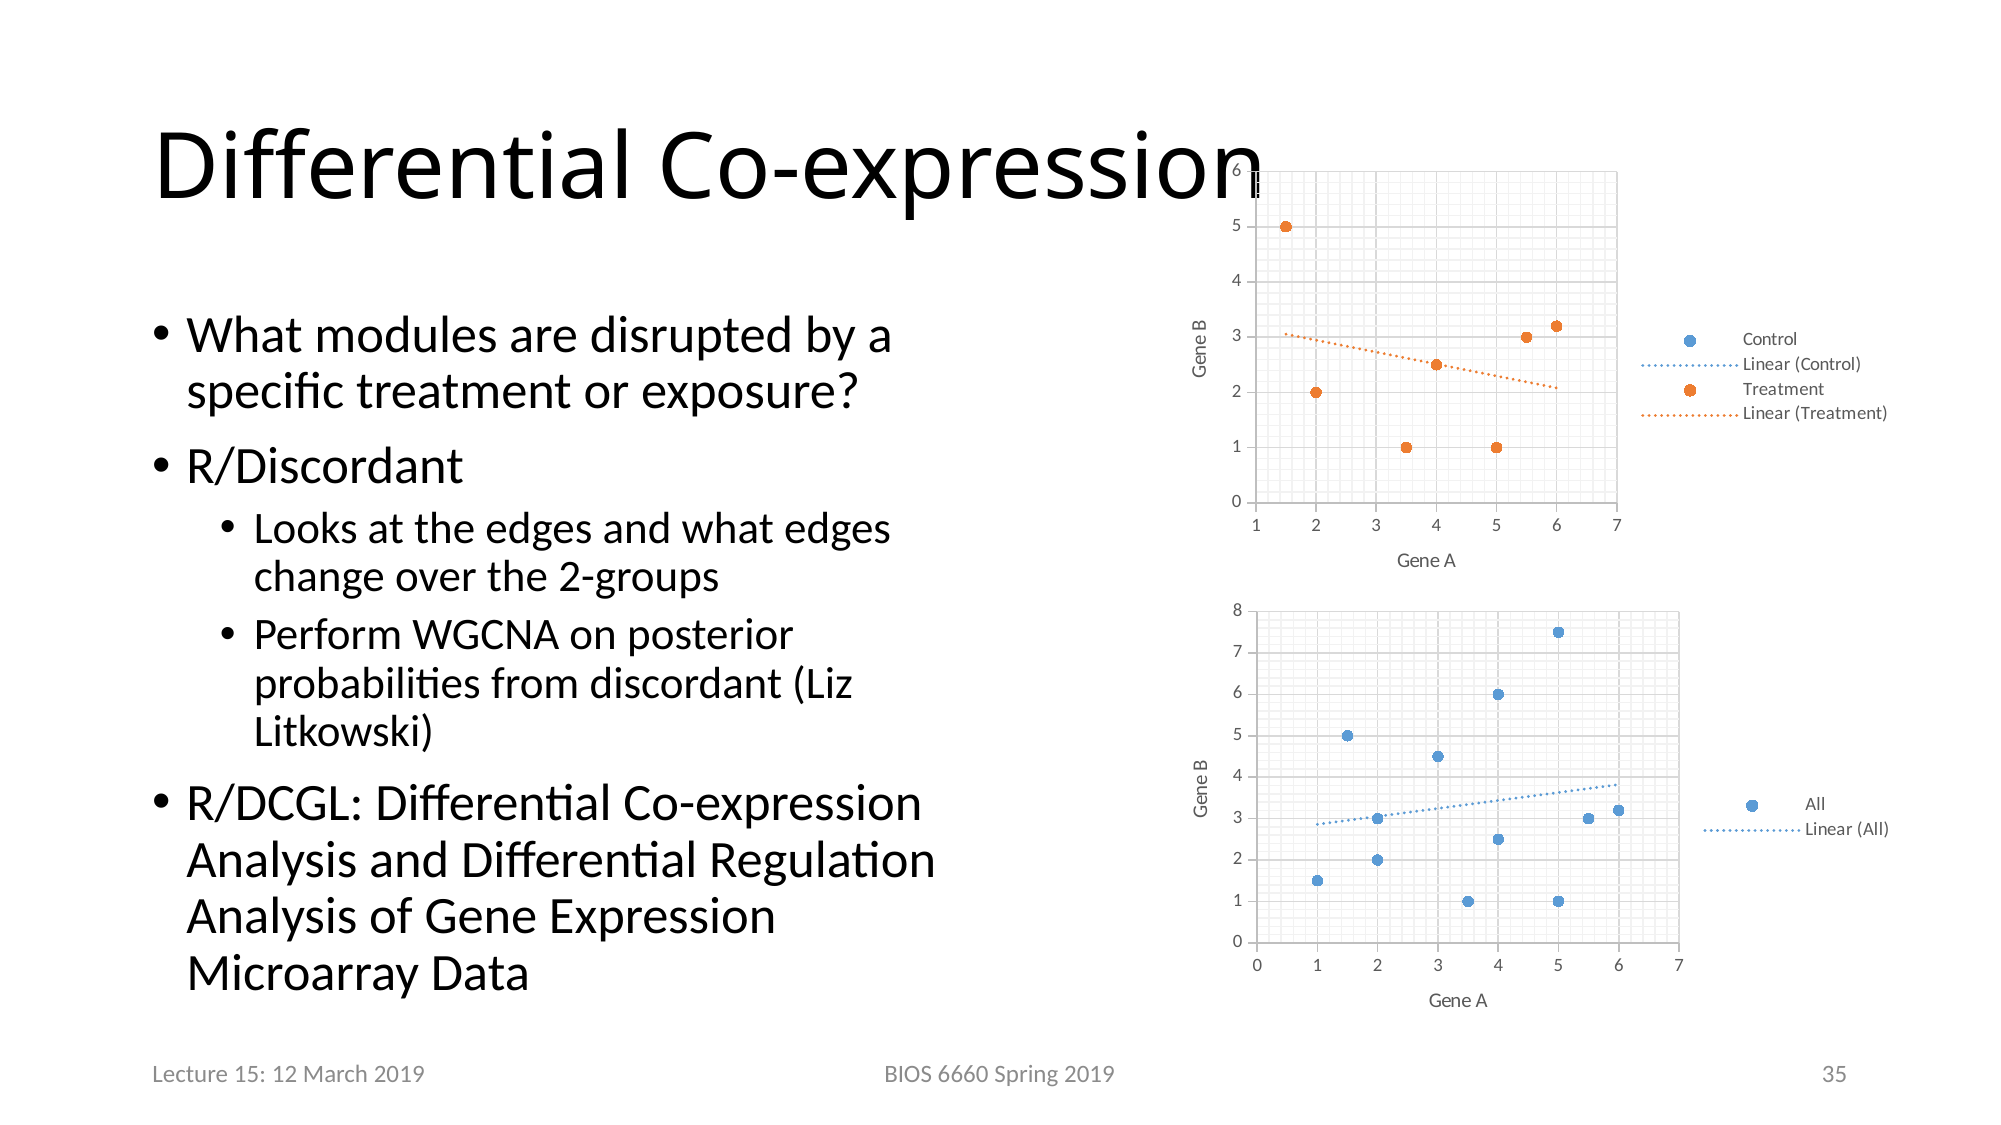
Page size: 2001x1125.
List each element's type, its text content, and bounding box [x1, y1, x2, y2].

slide_number 35 [1412, 1044, 1863, 1103]
chart [1157, 153, 1909, 1044]
title Differential Co-expression [137, 59, 1863, 278]
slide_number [137, 1042, 588, 1103]
footer BIOS 6660 Spring 2019 [662, 1042, 1338, 1103]
list What modules are disrupted by a specific treatment or exposure? R/Discordant Looks at the edges and what edges change over the 2-groups Perform WGCNA on posterior probabilities from discordant (Liz Litkowski) R/DCGL: Differential Co-expression Analysis and Differential Regulation Analysis of Gene Expression Microarray Data [137, 299, 1026, 1014]
